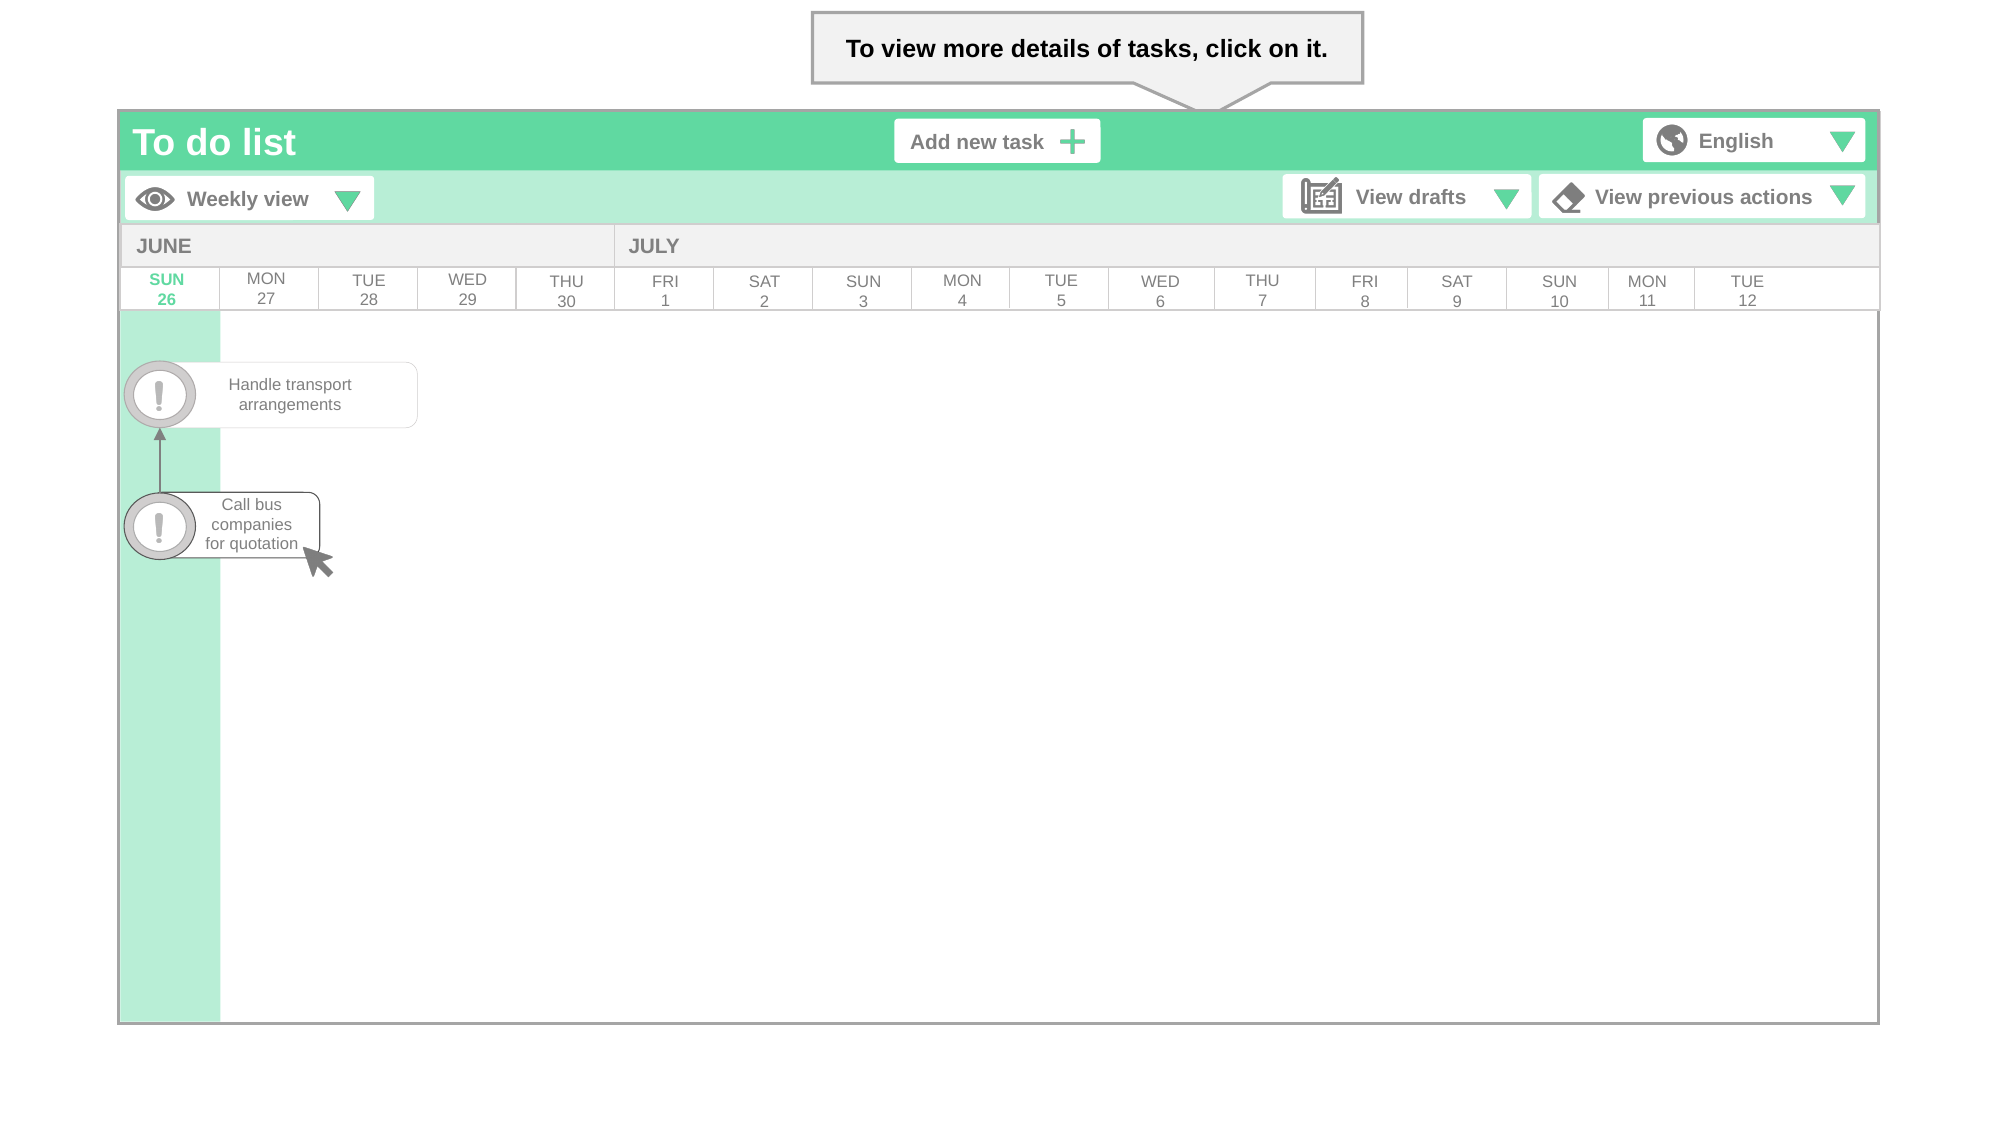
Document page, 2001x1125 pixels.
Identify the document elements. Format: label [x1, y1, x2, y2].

picture [1489, 183, 1523, 216]
picture [330, 185, 364, 218]
picture [1826, 179, 1859, 212]
picture [1826, 125, 1859, 159]
picture [1298, 172, 1345, 219]
picture [132, 176, 178, 222]
picture [1549, 178, 1588, 217]
picture [1654, 122, 1690, 158]
picture [1058, 127, 1087, 156]
text_box [117, 11, 1881, 1025]
picture [291, 536, 344, 588]
